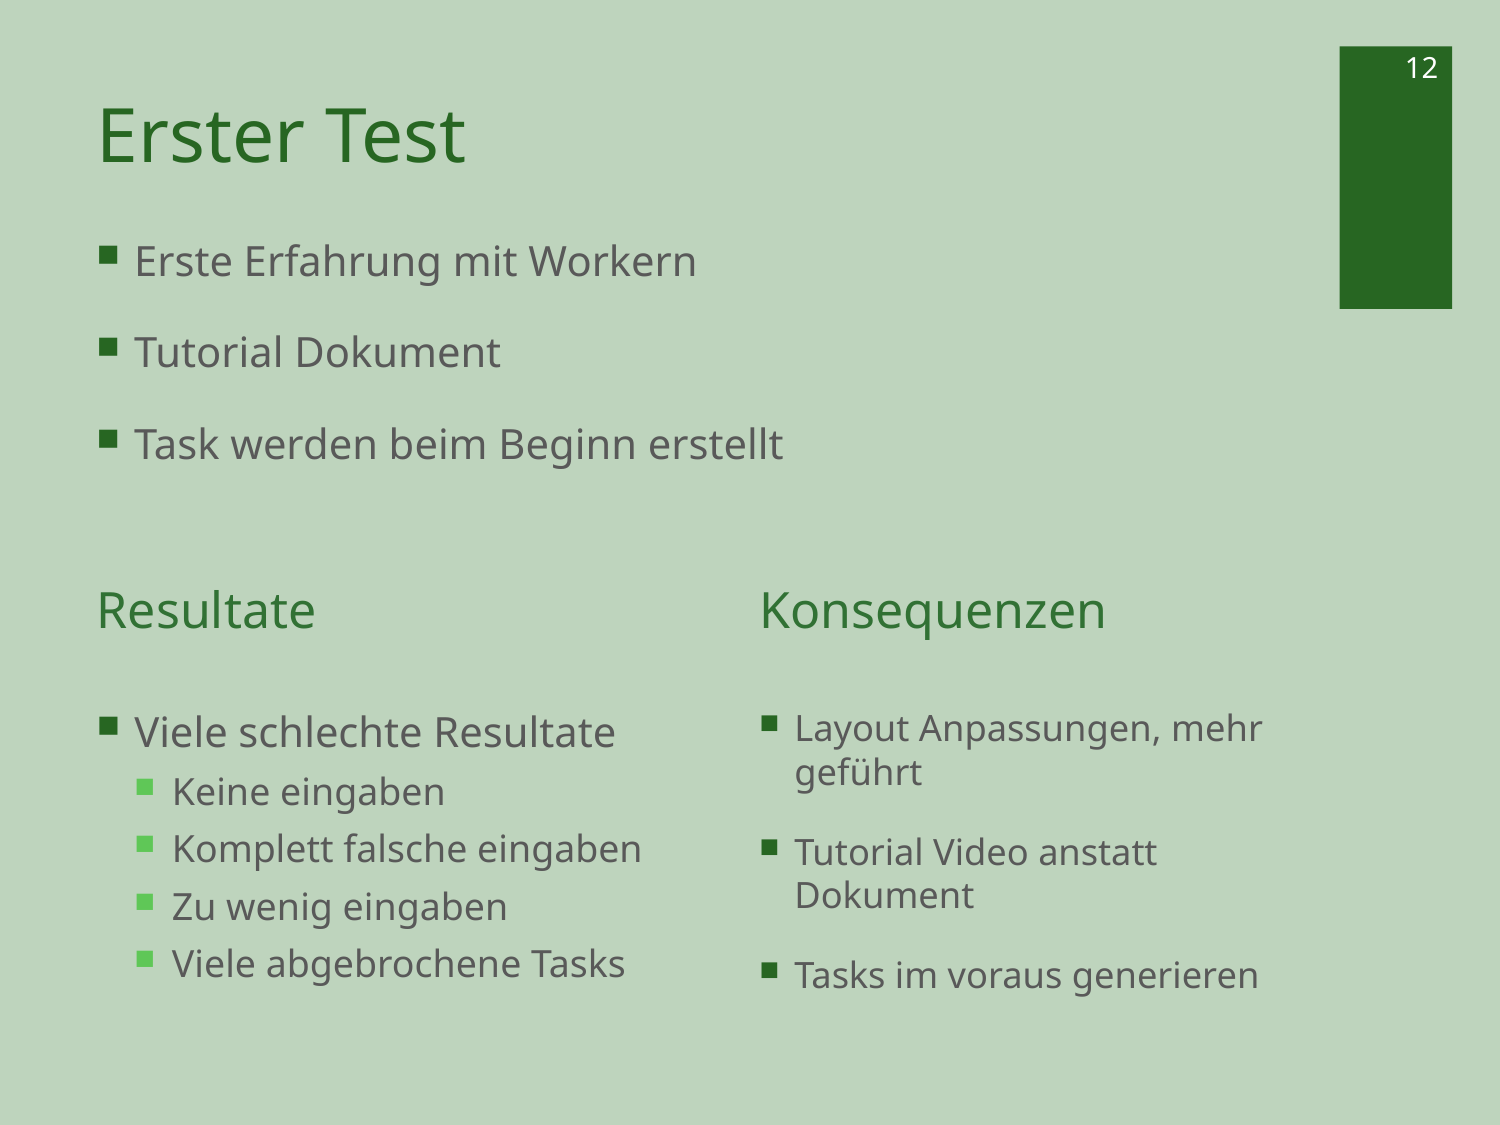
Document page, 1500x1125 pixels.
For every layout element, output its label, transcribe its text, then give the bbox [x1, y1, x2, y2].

list Viele schlechte Resultate Keine eingaben Komplett falsche eingaben Zu wenig eingaben Viele abgebrochene Tasks [81, 698, 700, 1005]
slide_number 12 [1362, 39, 1454, 100]
list Resultate [81, 570, 700, 698]
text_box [743, 570, 1363, 1006]
title Erster Test [81, 22, 1322, 186]
text_box Erste Erfahrung mit Workern Tutorial Dokument Task werden beim Beginn erstellt [81, 226, 1322, 486]
